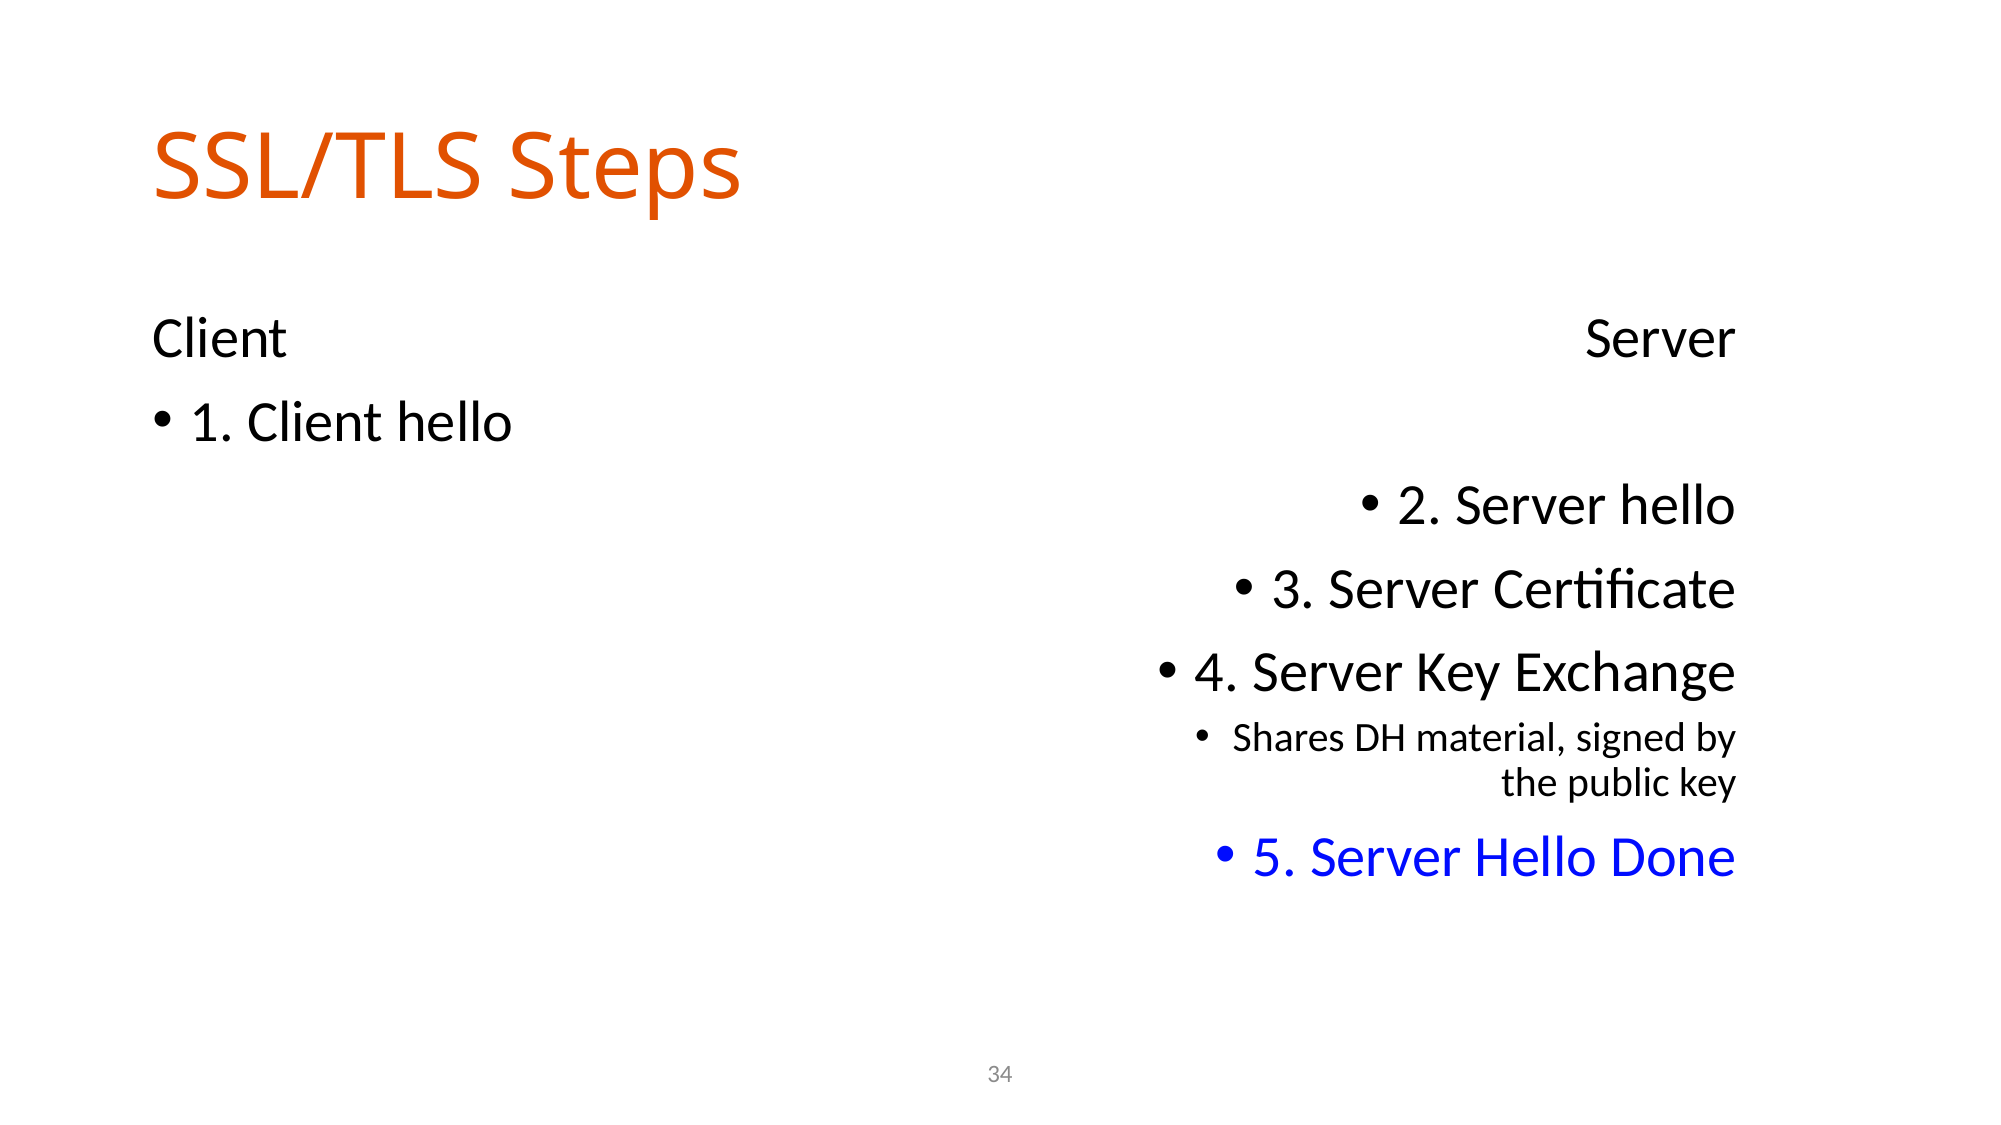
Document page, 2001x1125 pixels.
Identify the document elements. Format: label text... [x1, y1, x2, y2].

text_box Server 2. Server hello 3. Server Certificate 4. Server Key Exchange Shares DH material, signed by the public key 5. Server Hello Done [999, 299, 1752, 1014]
slide_number 34 [774, 1042, 1225, 1103]
title SSL/TLS Steps [137, 59, 1863, 278]
list Client 1. Client hello [137, 299, 999, 1014]
